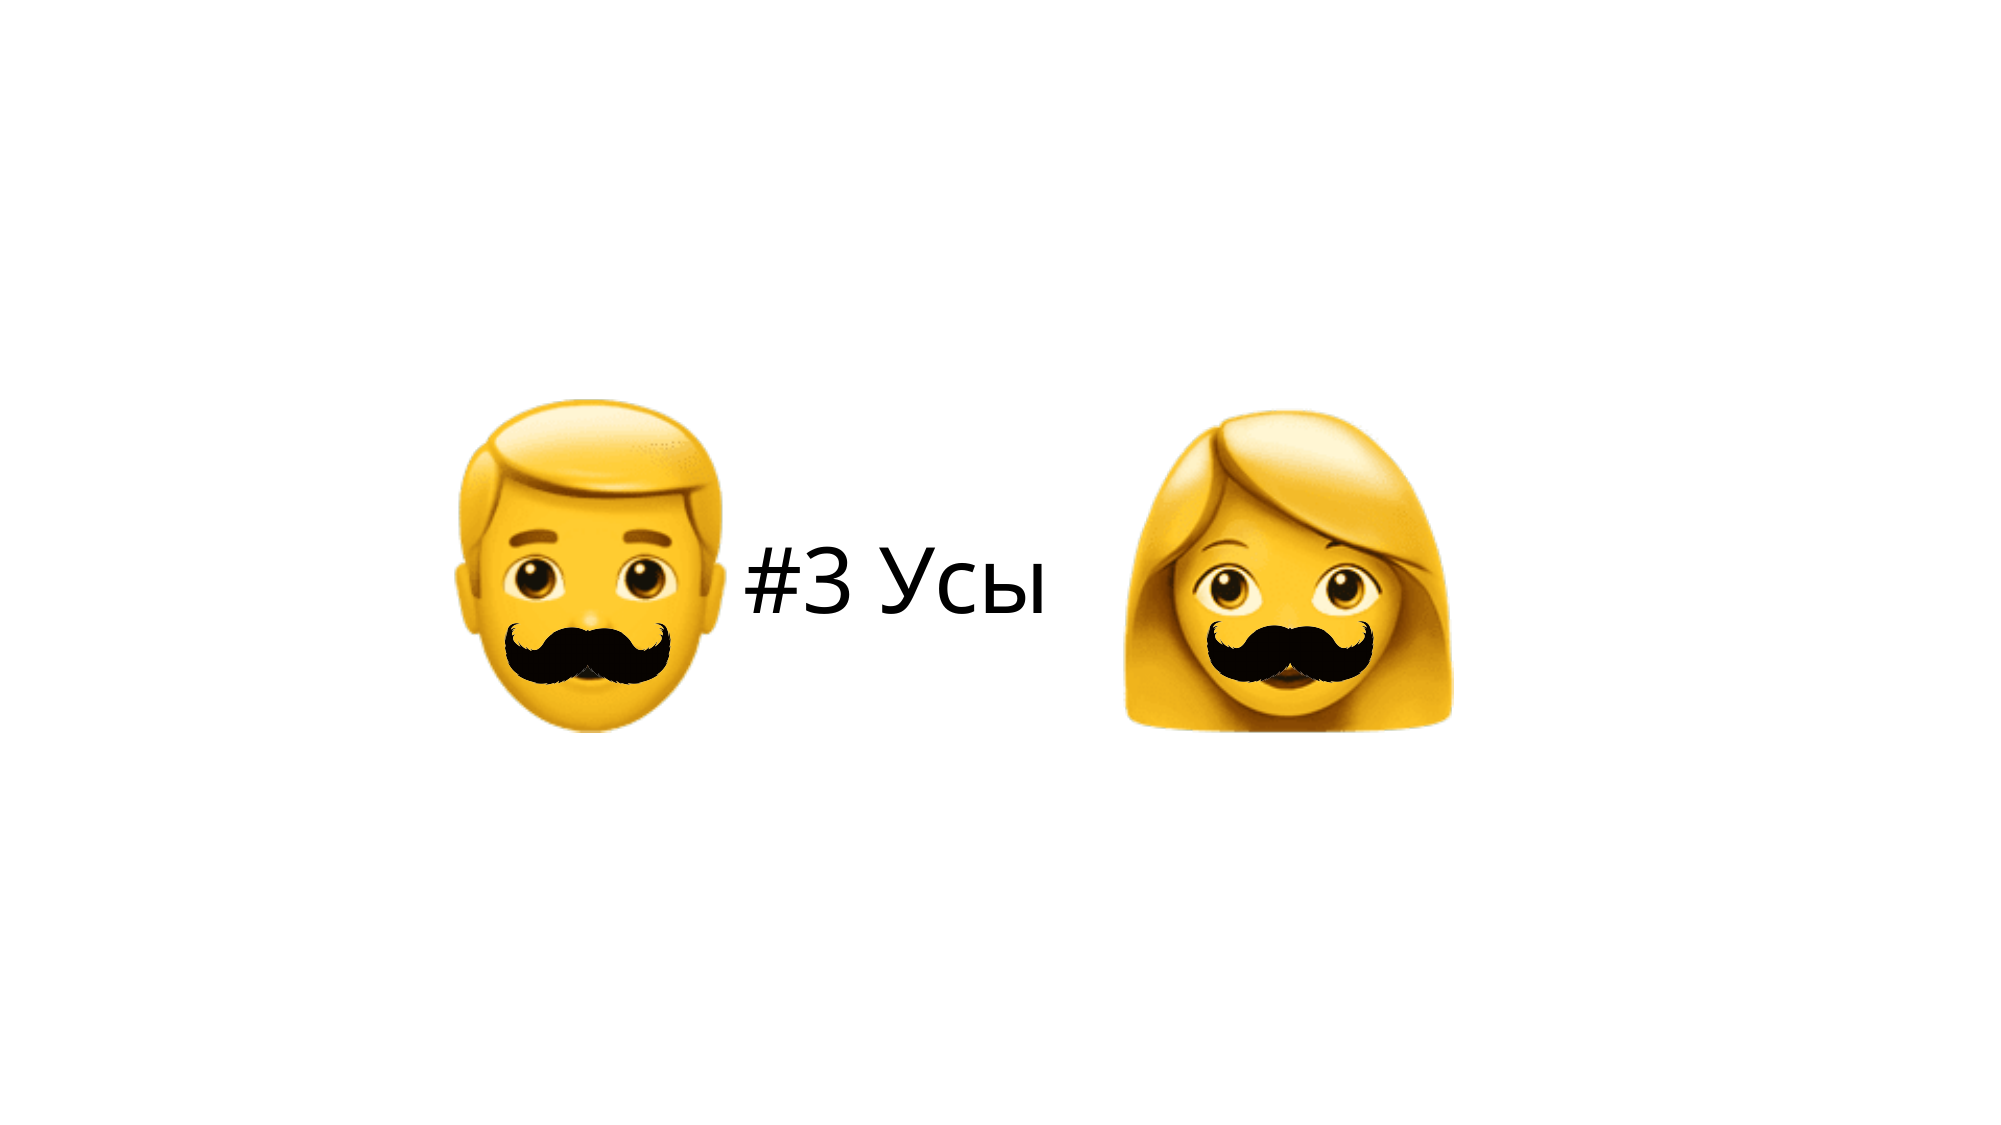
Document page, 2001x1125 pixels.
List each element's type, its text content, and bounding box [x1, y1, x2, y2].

picture [424, 398, 758, 733]
picture [1120, 403, 1454, 737]
text_box #3 Усы [758, 527, 1120, 622]
